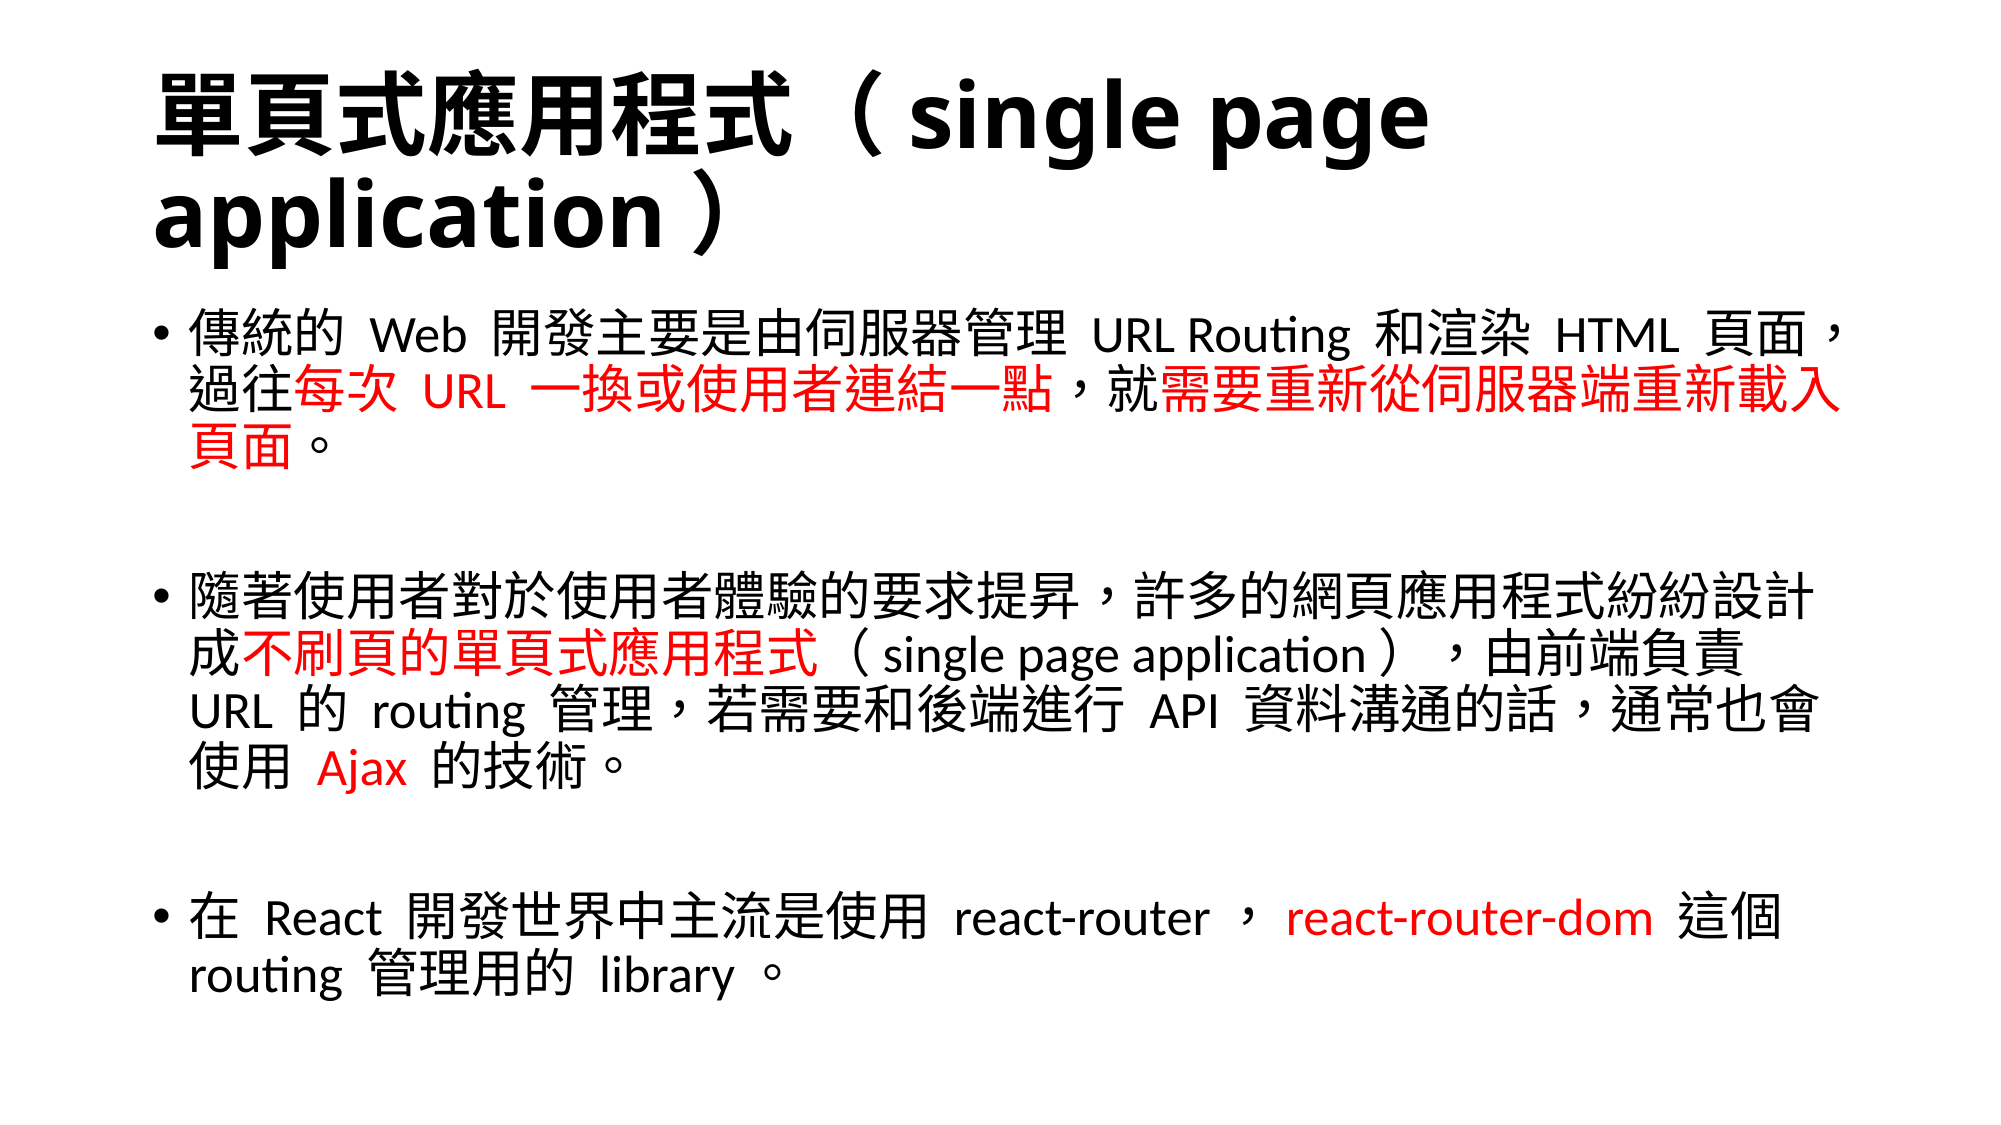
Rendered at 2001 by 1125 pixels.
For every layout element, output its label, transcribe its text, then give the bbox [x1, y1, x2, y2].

list 傳統的 Web 開發主要是由伺服器管理 URL Routing 和渲染 HTML 頁面，過往每次 URL 一換或使用者連結一點，就需要重新從伺服器端重新載入頁面。 隨著使用者對於使用者體驗的要求提昇，許多的網頁應用程式紛紛設計成不刷頁的單頁式應用程式（single page application），由前端負責 URL 的 routing 管理，若需要和後端進行 API 資料溝通的話，通常也會使用 Ajax 的技術。 在 React 開發世界中主流是使用 react-router，react-router-dom 這個 routing 管理用的 library。 [137, 299, 1863, 1014]
title 單頁式應用程式（single page application） [137, 59, 1863, 278]
